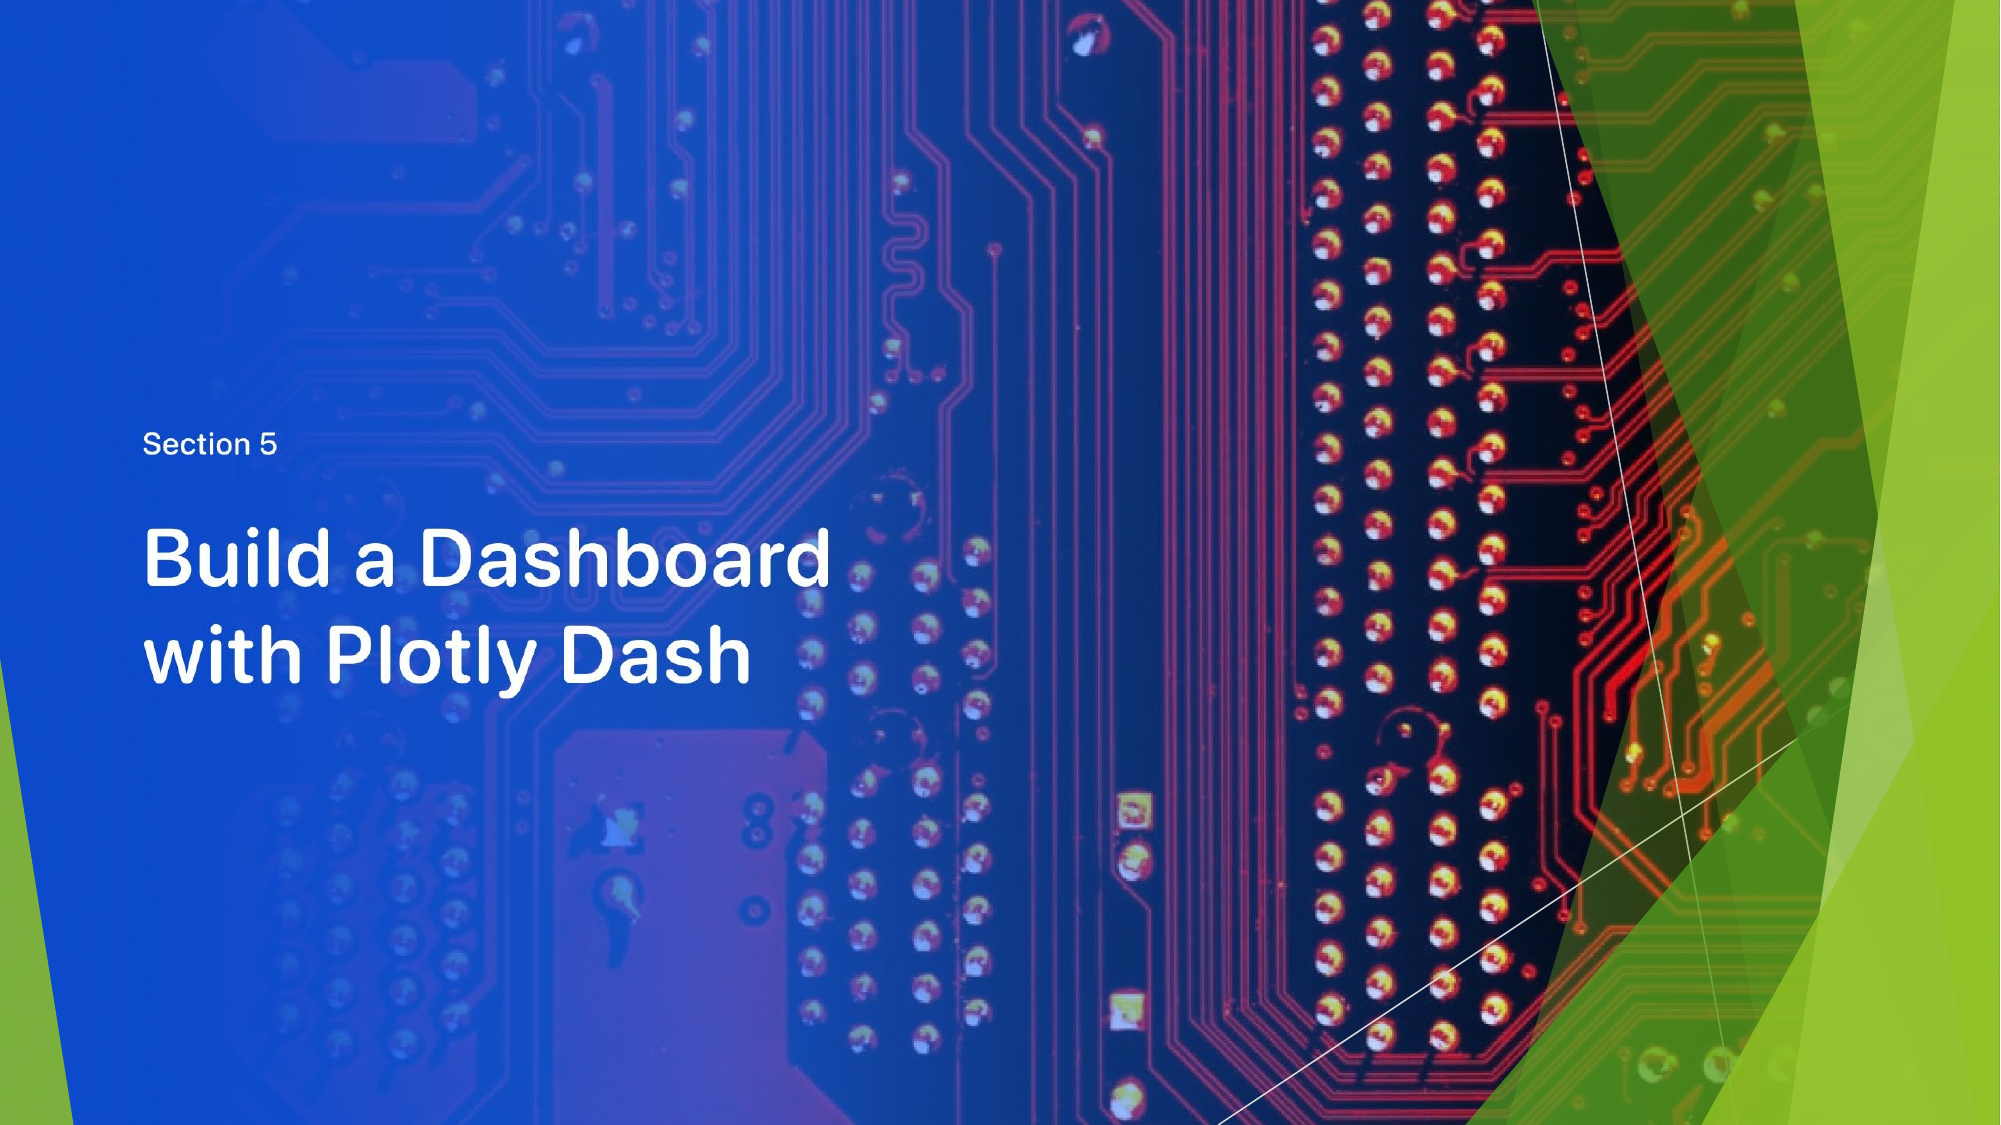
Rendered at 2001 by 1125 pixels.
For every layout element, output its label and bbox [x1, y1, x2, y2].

text_box [0, 0, 2000, 1125]
